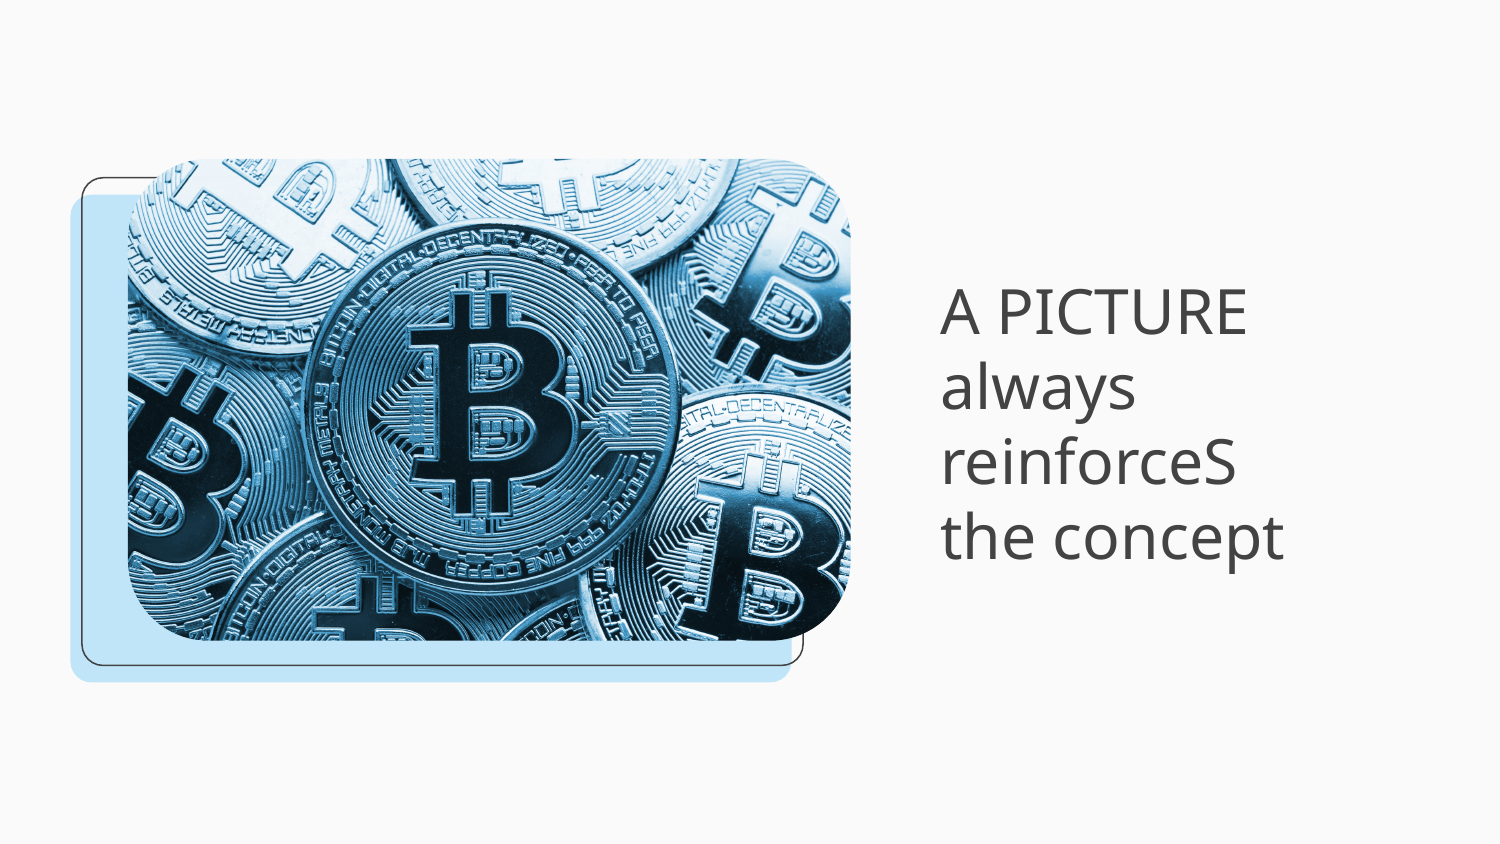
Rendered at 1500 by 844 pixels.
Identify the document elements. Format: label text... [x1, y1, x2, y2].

picture [127, 158, 851, 641]
title A PICTURE always reinforceS the concept [925, 272, 1362, 572]
